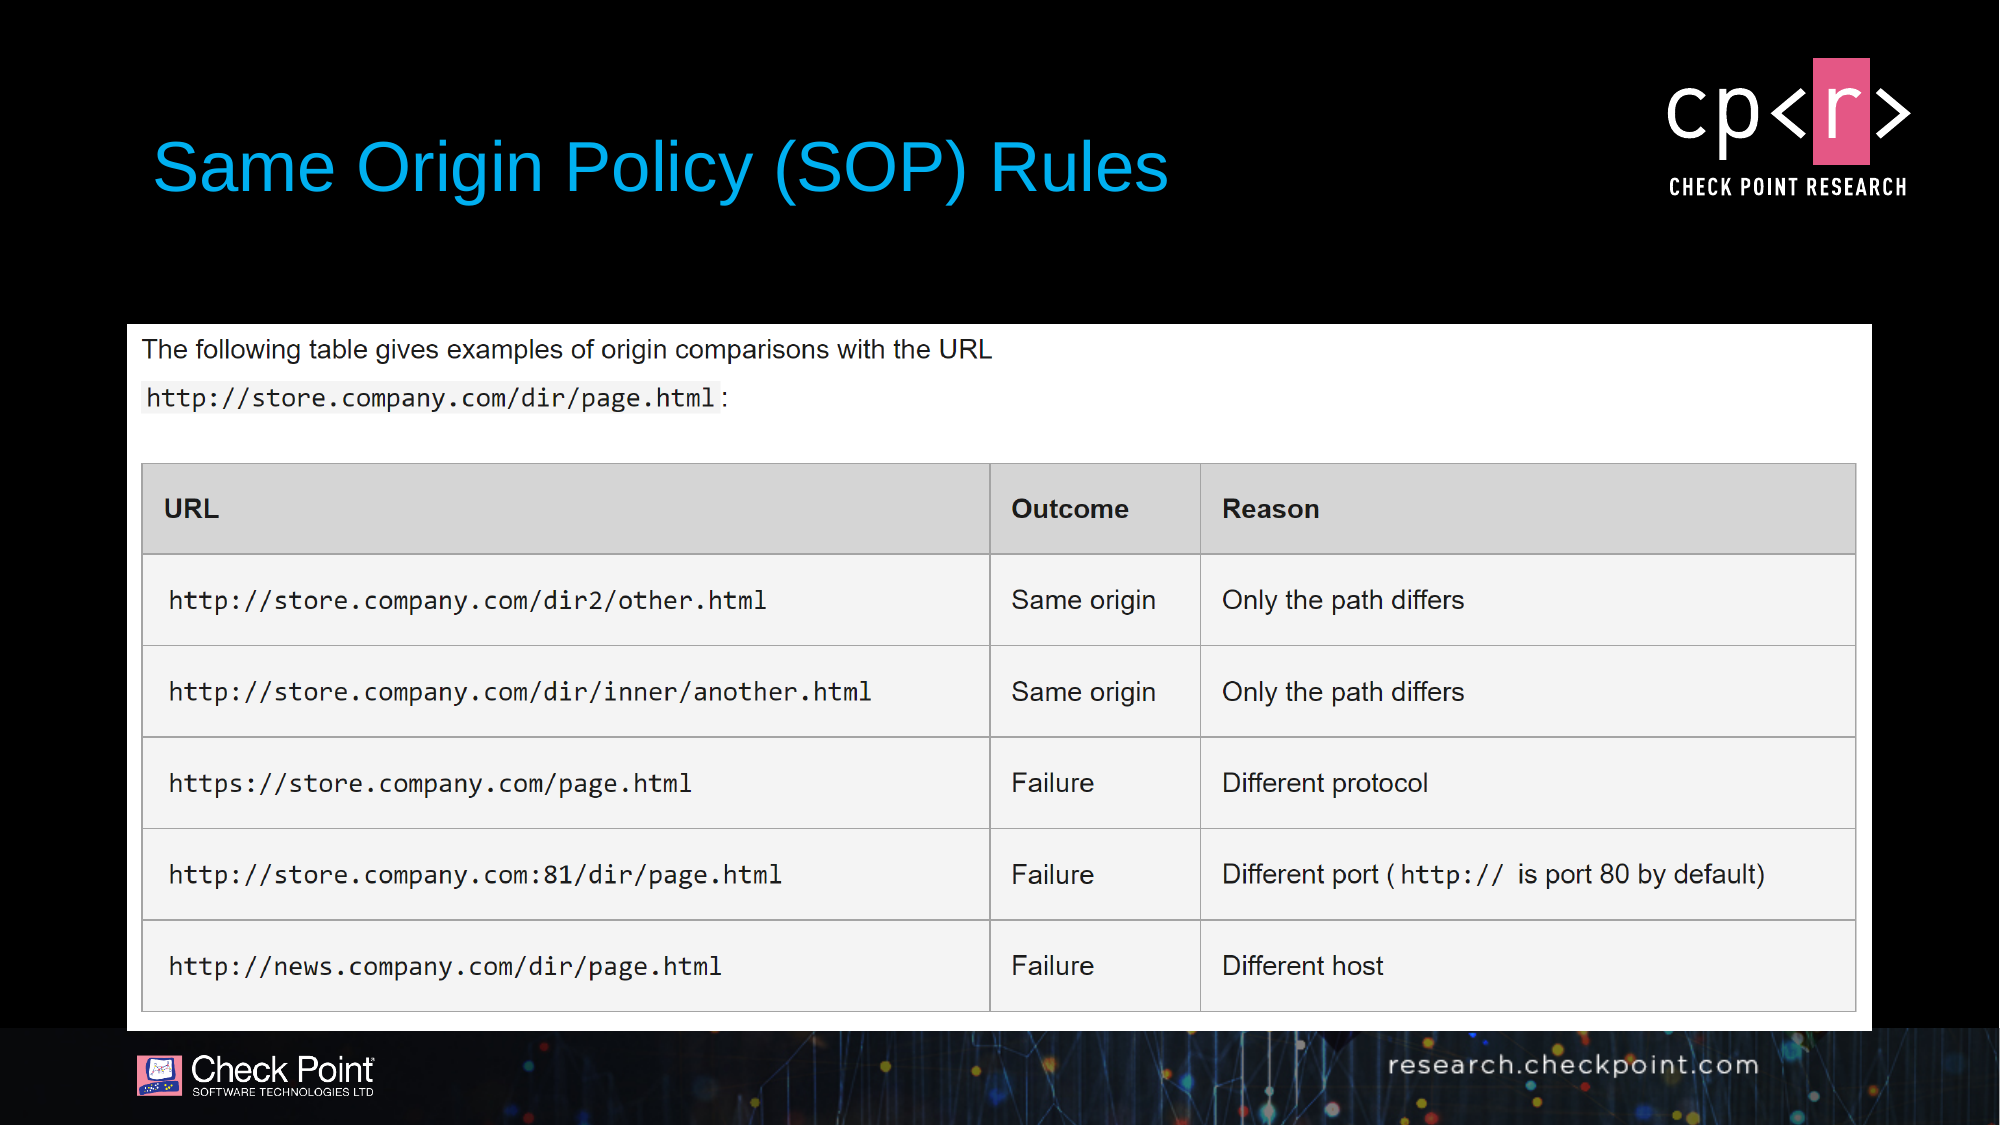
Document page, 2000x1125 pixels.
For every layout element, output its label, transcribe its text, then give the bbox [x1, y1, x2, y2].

picture [0, 324, 2000, 1125]
title Same Origin Policy (SOP) Rules [137, 59, 1862, 278]
